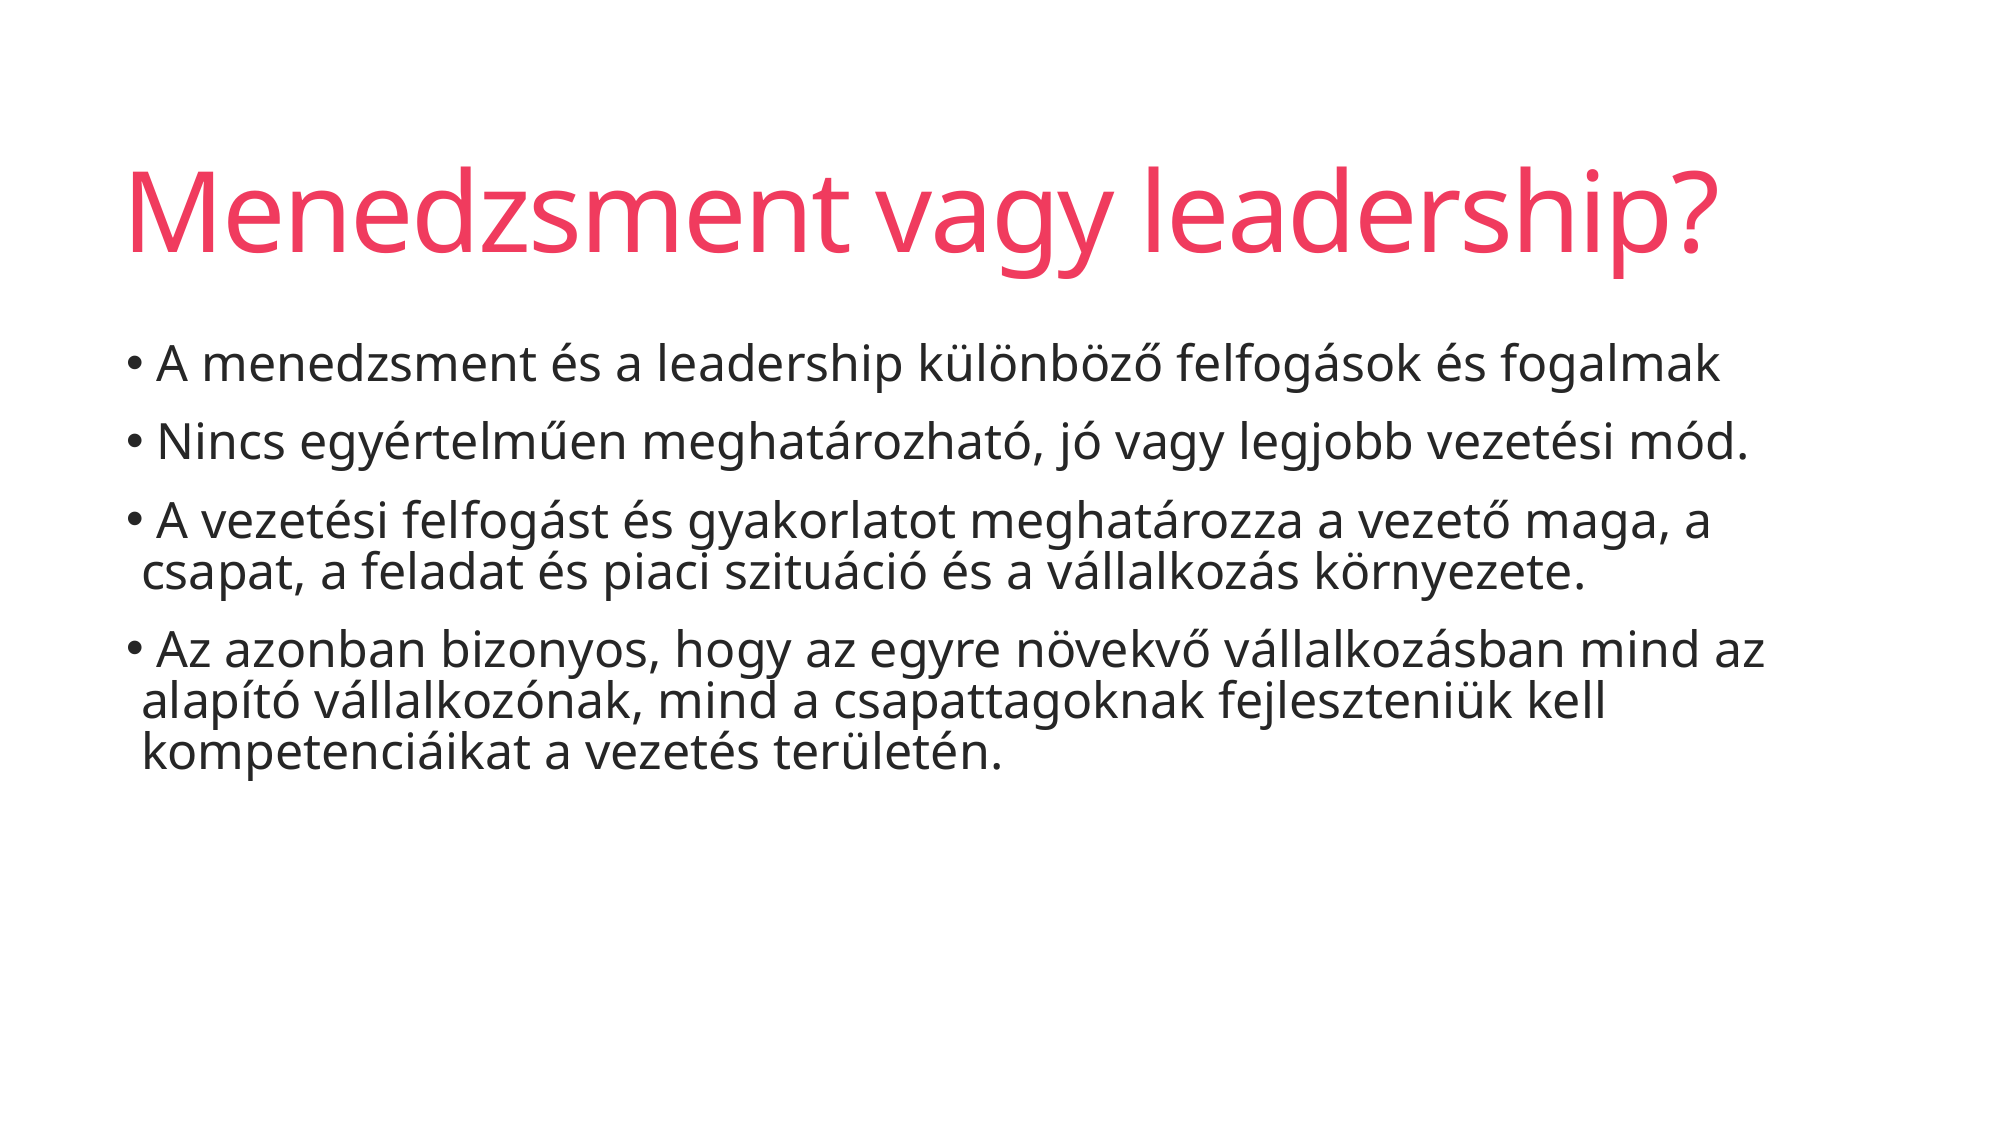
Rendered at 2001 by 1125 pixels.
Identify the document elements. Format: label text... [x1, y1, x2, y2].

title Menedzsment vagy leadership? [107, 81, 1875, 354]
list A menedzsment és a leadership különböző felfogások és fogalmak Nincs egyértelműen meghatározható, jó vagy legjobb vezetési mód. A vezetési felfogást és gyakorlatot meghatározza a vezető maga, a csapat, a feladat és piaci szituáció és a vállalkozás környezete. Az azonban bizonyos, hogy az egyre növekvő vállalkozásban mind az alapító vállalkozónak, mind a csapattagoknak fejleszteniük kell kompetenciáikat a vezetés területén. [110, 333, 1875, 952]
